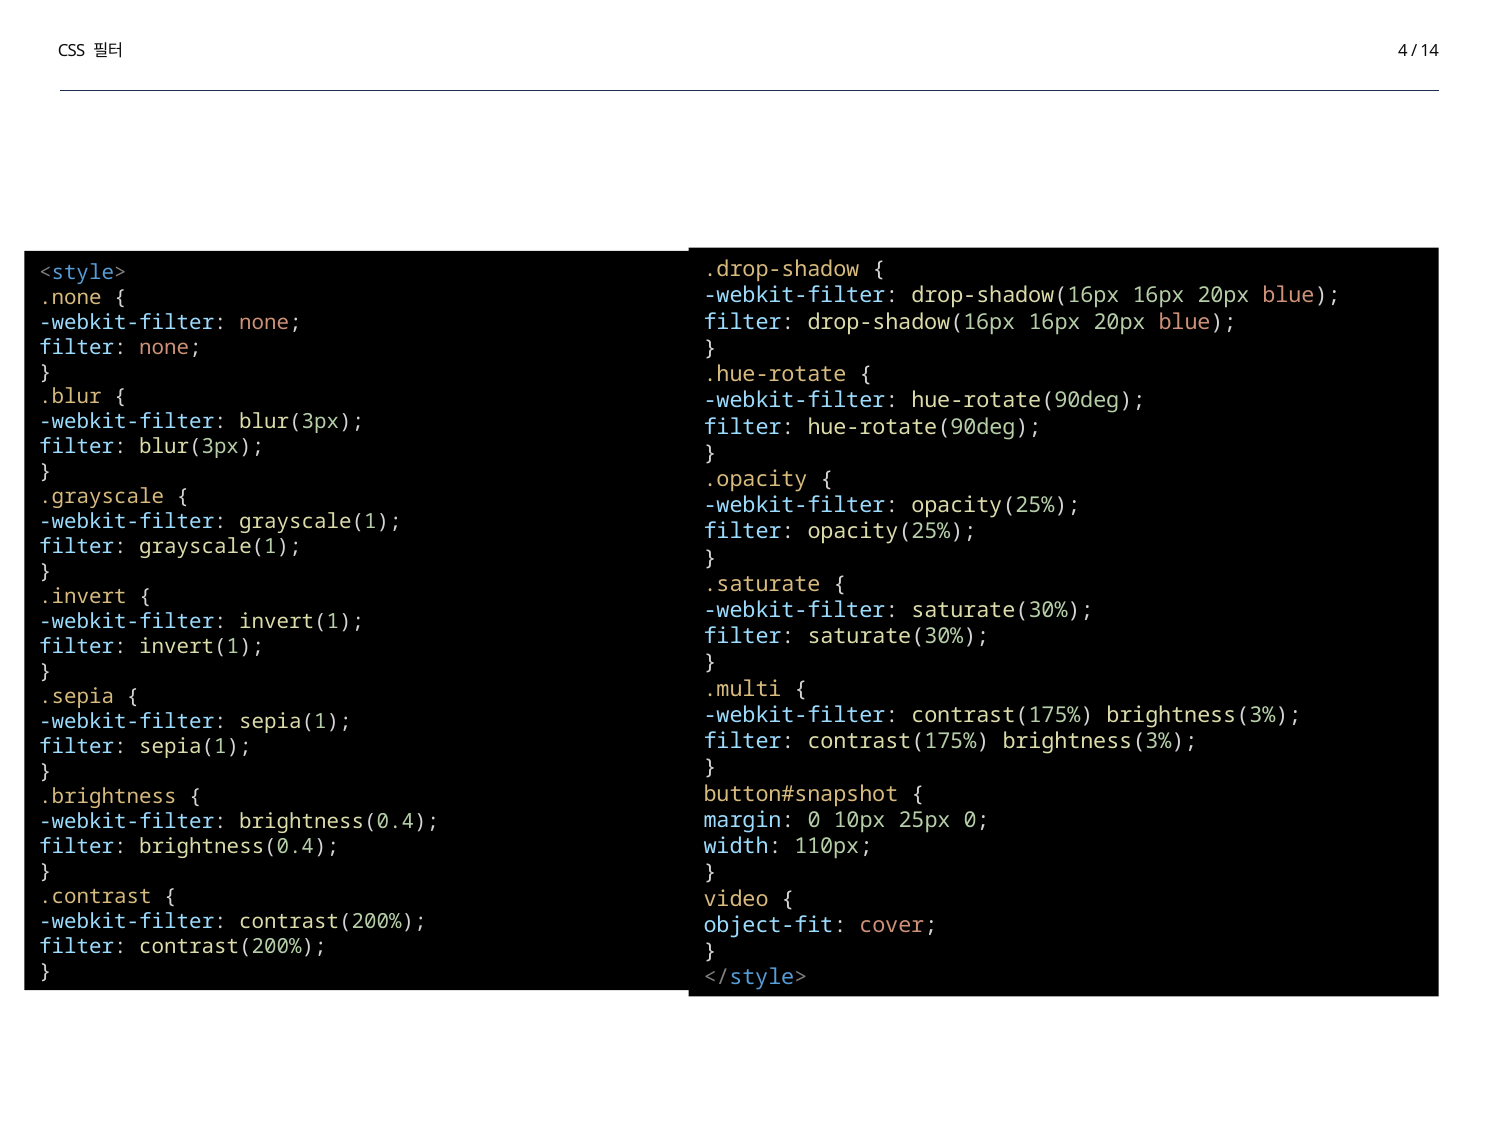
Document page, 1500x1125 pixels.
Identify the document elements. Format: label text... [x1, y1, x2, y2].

text_box 4 / 14 [1193, 32, 1454, 70]
text_box [0, 244, 80, 310]
text_box CSS 필터 [43, 31, 303, 67]
text_box .drop-shadow { -webkit-filter: drop-shadow(16px 16px 20px blue); filter: drop-shadow(16px 16px 20px blue); } .hue-rotate { -webkit-filter: hue-rotate(90deg); filter: hue-rotate(90deg); } .opacity { -webkit-filter: opacity(25%); filter: opacity(25%); } .saturate { -webkit-filter: saturate(30%); filter: saturate(30%); } .multi { -webkit-filter: contrast(175%) brightness(3%); filter: contrast(175%) brightness(3%); } button#snapshot { margin: 0 10px 25px 0; width: 110px; } video { object-fit: cover; } </style> [688, 247, 1439, 997]
text_box <style> .none { -webkit-filter: none; filter: none; } .blur { -webkit-filter: blur(3px); filter: blur(3px); } .grayscale { -webkit-filter: grayscale(1); filter: grayscale(1); } .invert { -webkit-filter: invert(1); filter: invert(1); } .sepia { -webkit-filter: sepia(1); filter: sepia(1); } .brightness { -webkit-filter: brightness(0.4); filter: brightness(0.4); } .contrast { -webkit-filter: contrast(200%); filter: contrast(200%); } [24, 250, 688, 991]
